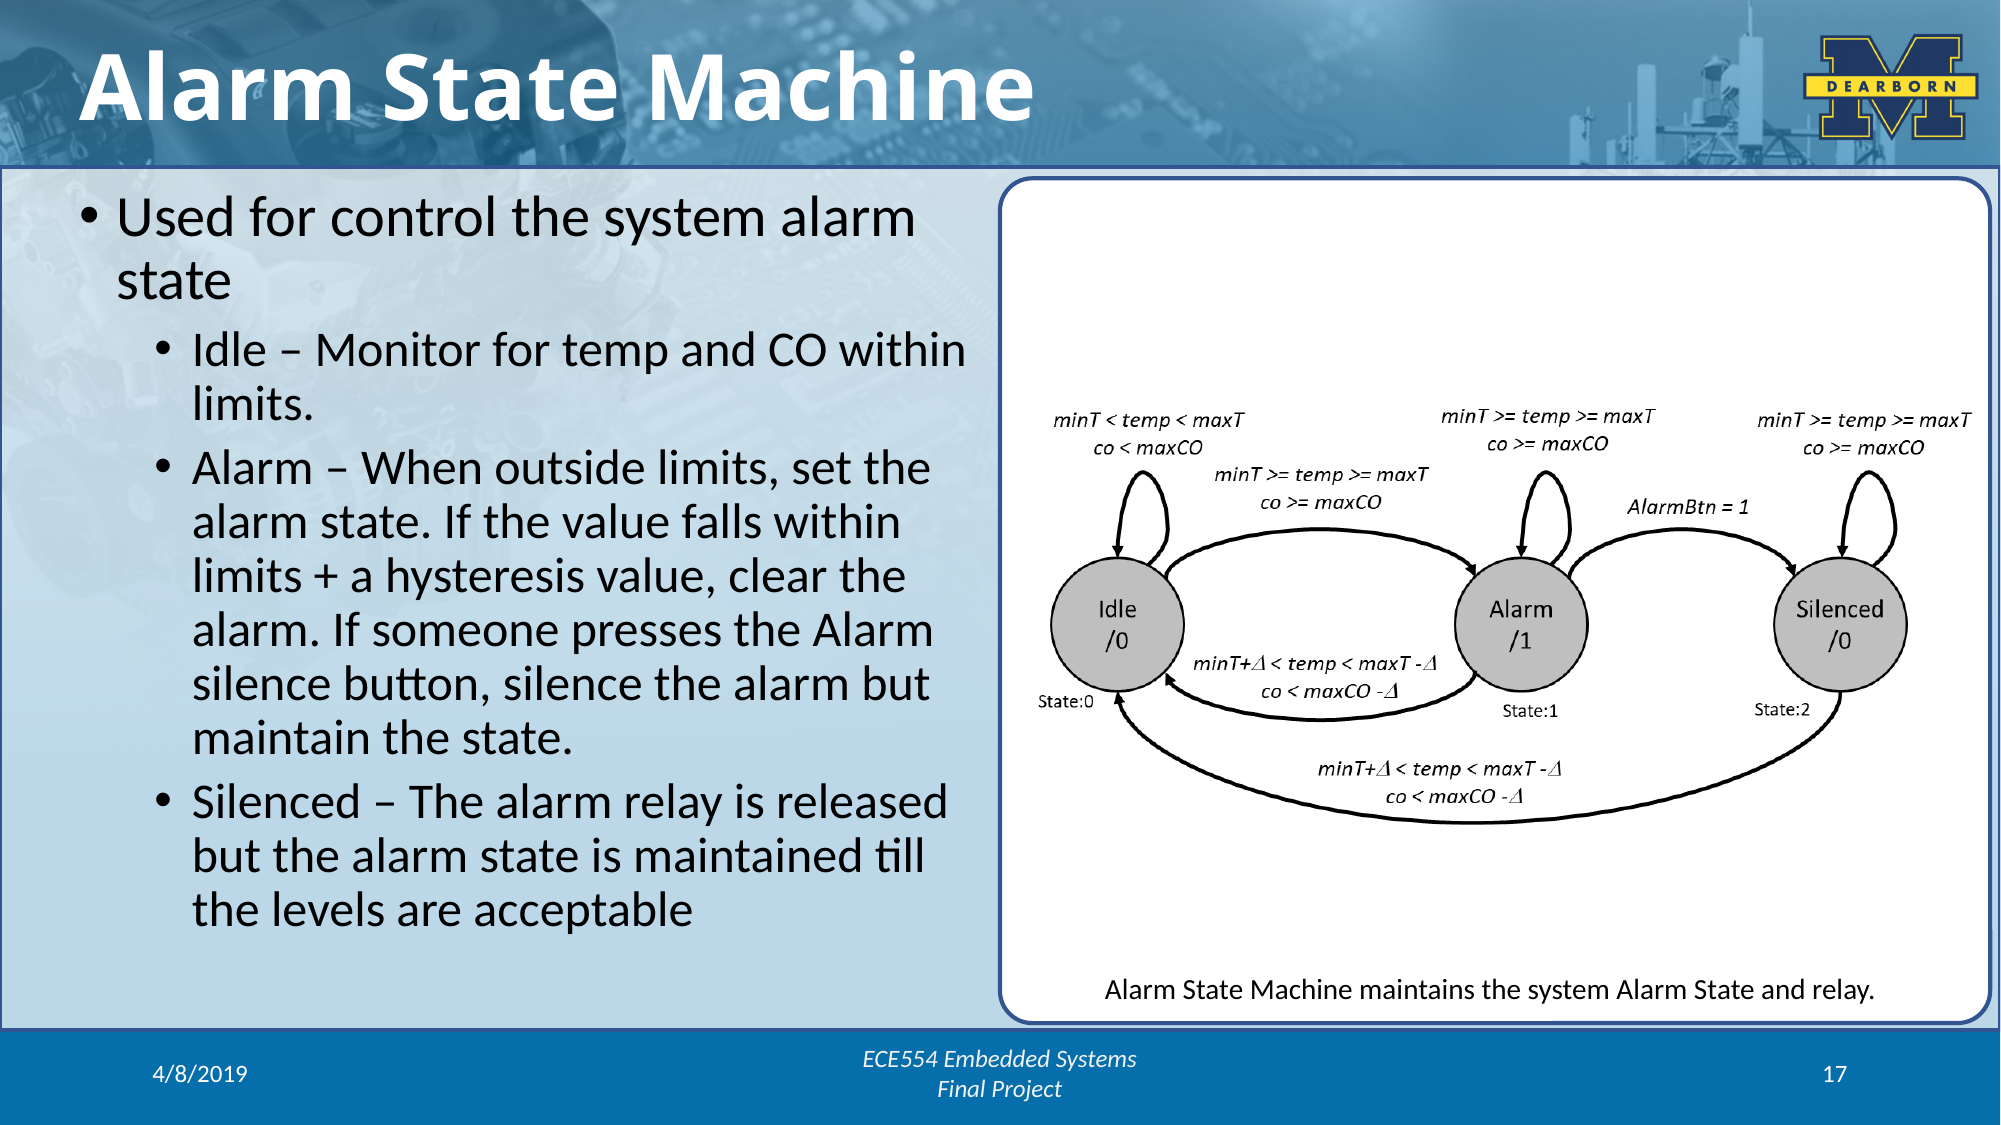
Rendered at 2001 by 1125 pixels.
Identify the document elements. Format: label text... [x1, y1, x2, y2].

text_box 17 [1412, 1042, 1863, 1103]
picture [0, 1032, 2001, 1125]
text_box 4/8/2019 [137, 1042, 588, 1103]
text_box ECE554 Embedded Systems Final Project [662, 1042, 1338, 1103]
text_box Used for control the system alarm state Idle – Monitor for temp and CO within limits. Alarm – When outside limits, set the alarm state. If the value falls within limits + a hysteresis value, clear the alarm. If someone presses the Alarm silence button, silence the alarm but maintain the state. Silenced – The alarm relay is released but the alarm state is maintained till the levels are acceptable [64, 179, 1000, 1014]
text_box Alarm State Machine [64, 14, 1863, 167]
text_box Alarm State Machine maintains the system Alarm State and relay. [999, 962, 1988, 1013]
picture [0, 0, 2001, 165]
picture [1024, 394, 2000, 826]
